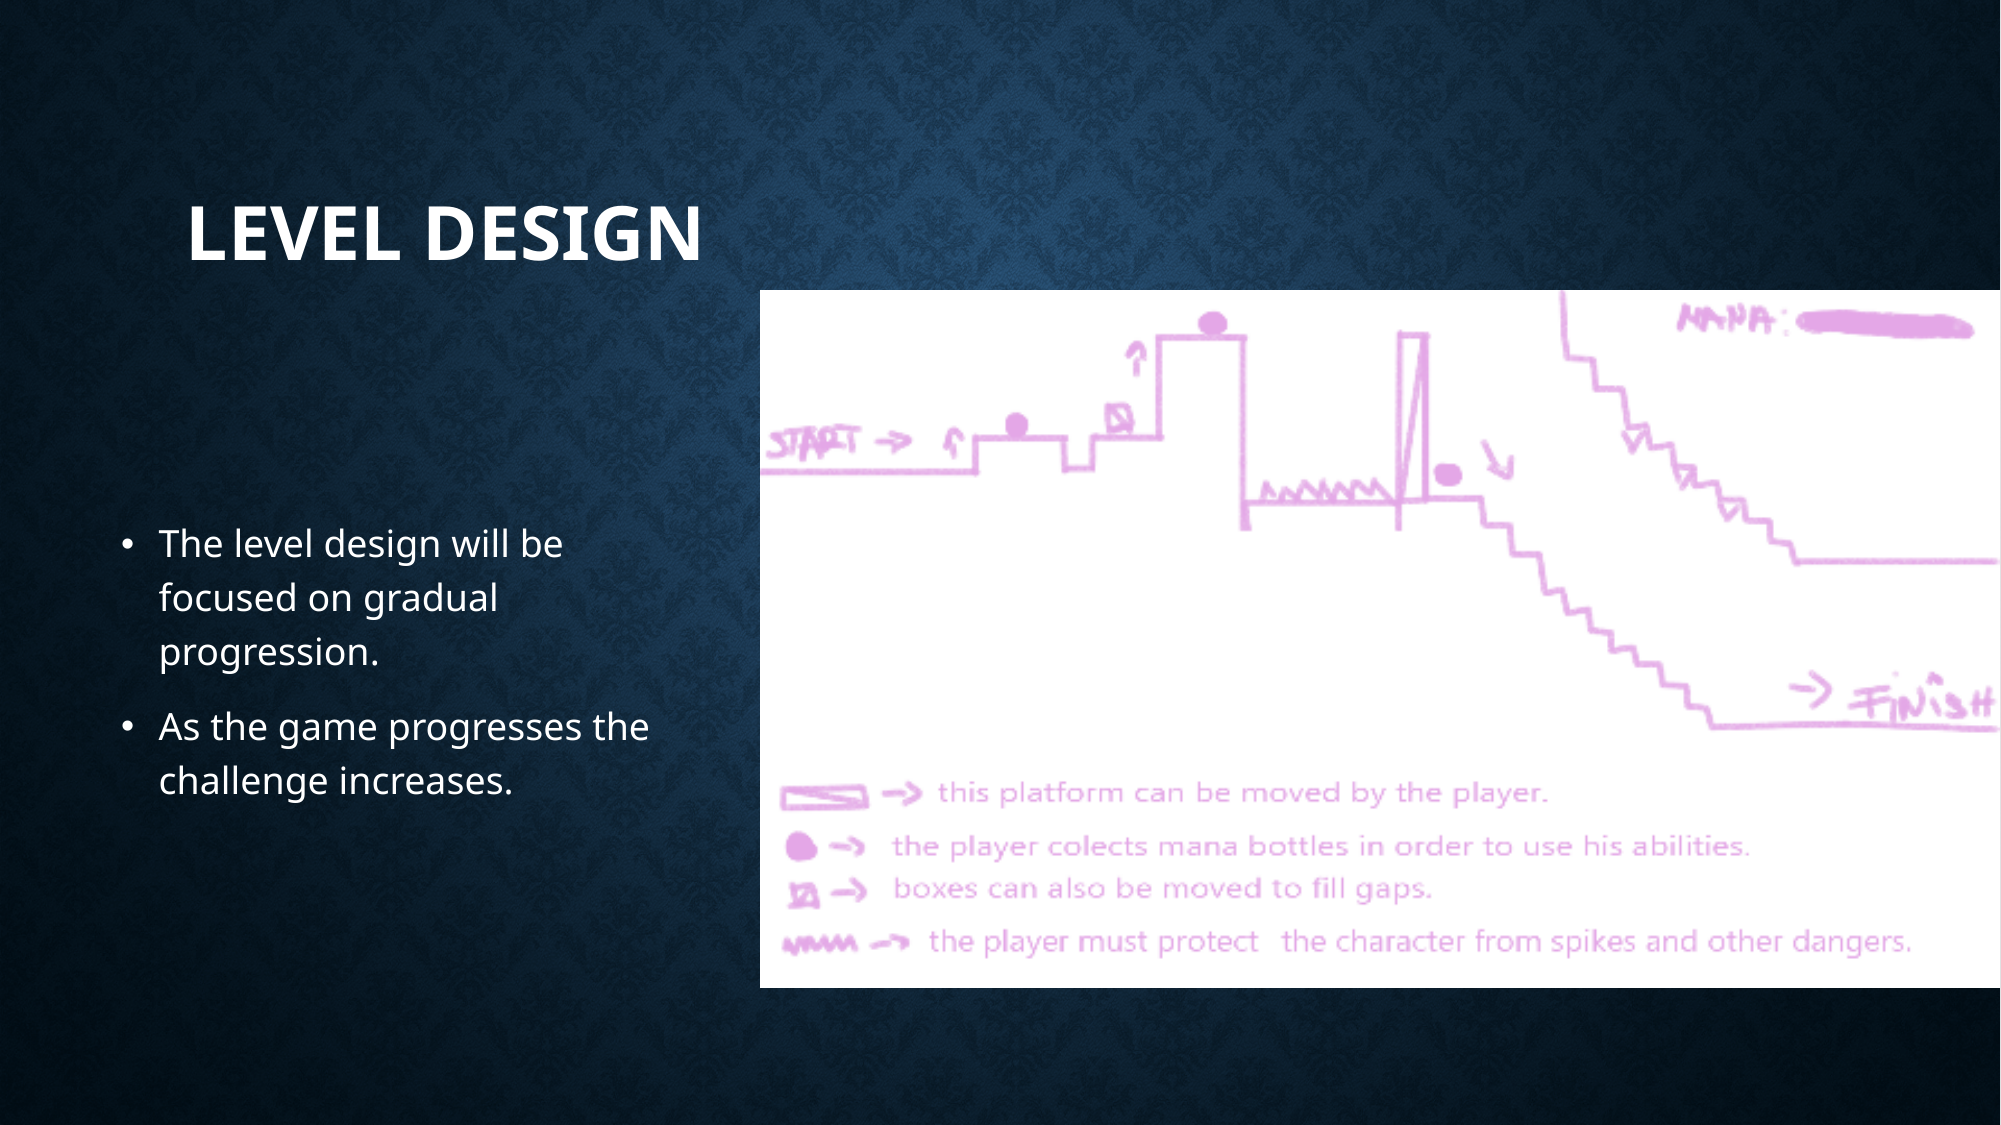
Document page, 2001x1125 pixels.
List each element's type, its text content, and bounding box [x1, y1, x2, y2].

text_box [500, 509, 752, 615]
picture [759, 289, 2000, 988]
list The level design will be focused on gradual progression. As the game progresses the challenge increases. [106, 503, 723, 988]
title Level Design [106, 118, 786, 355]
